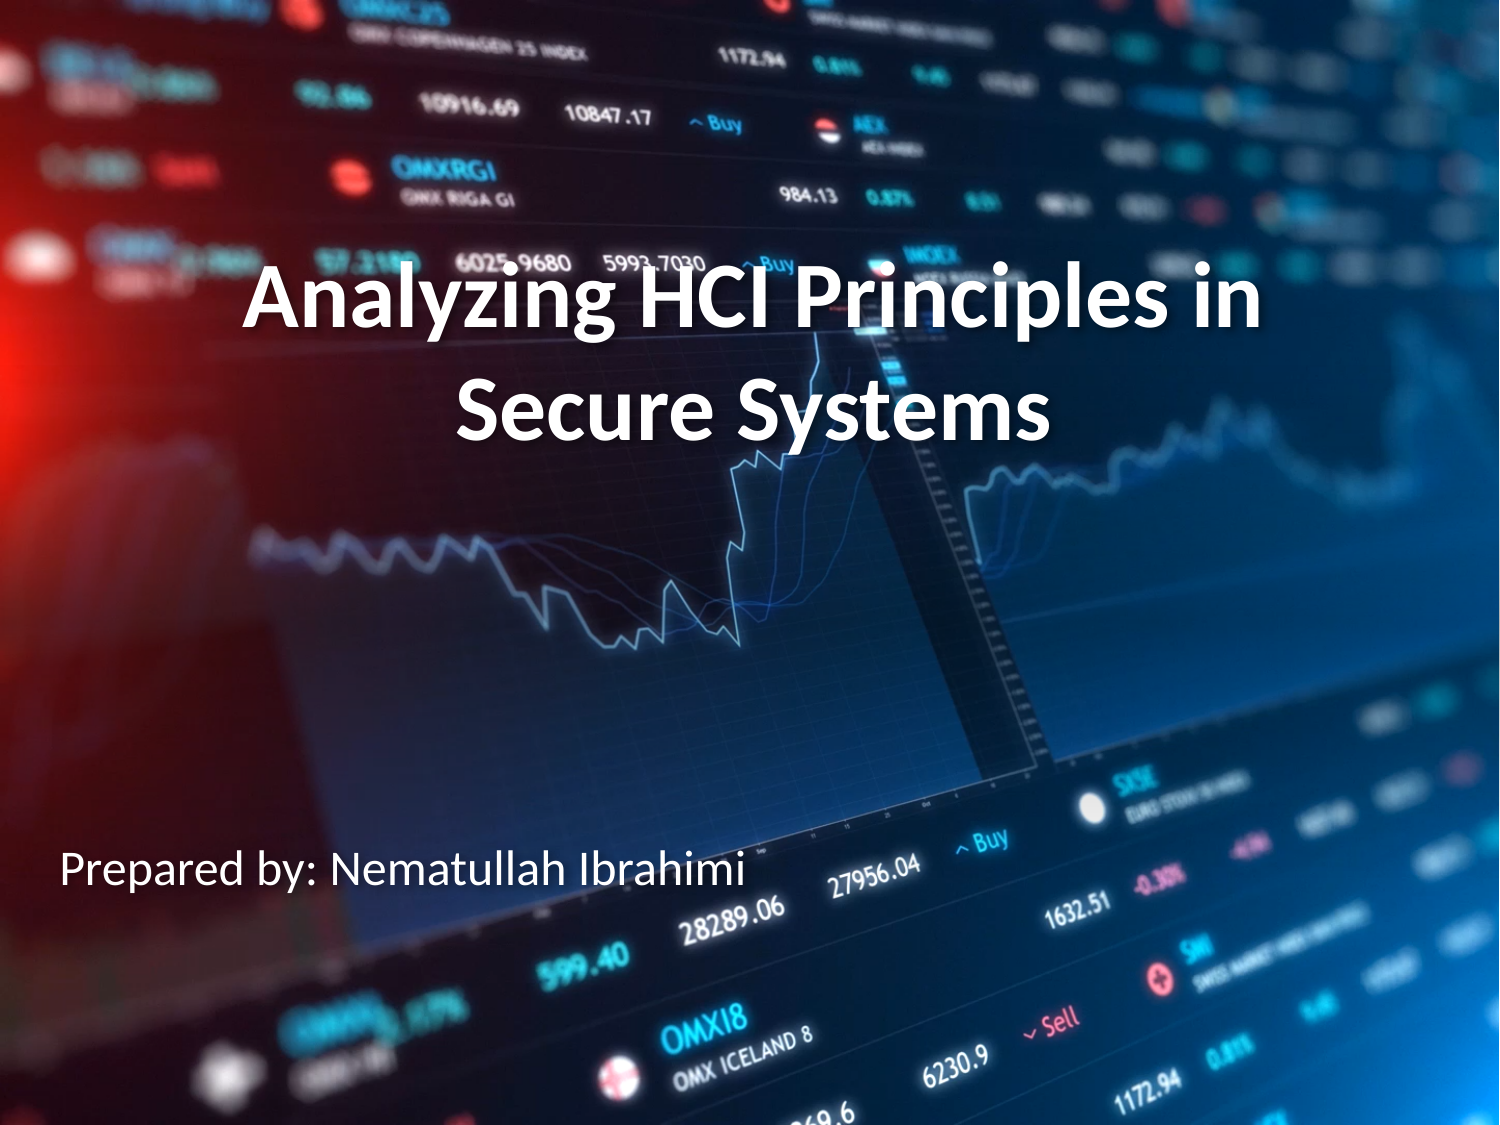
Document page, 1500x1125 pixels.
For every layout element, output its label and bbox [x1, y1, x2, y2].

text_box [0, 0, 1500, 1125]
